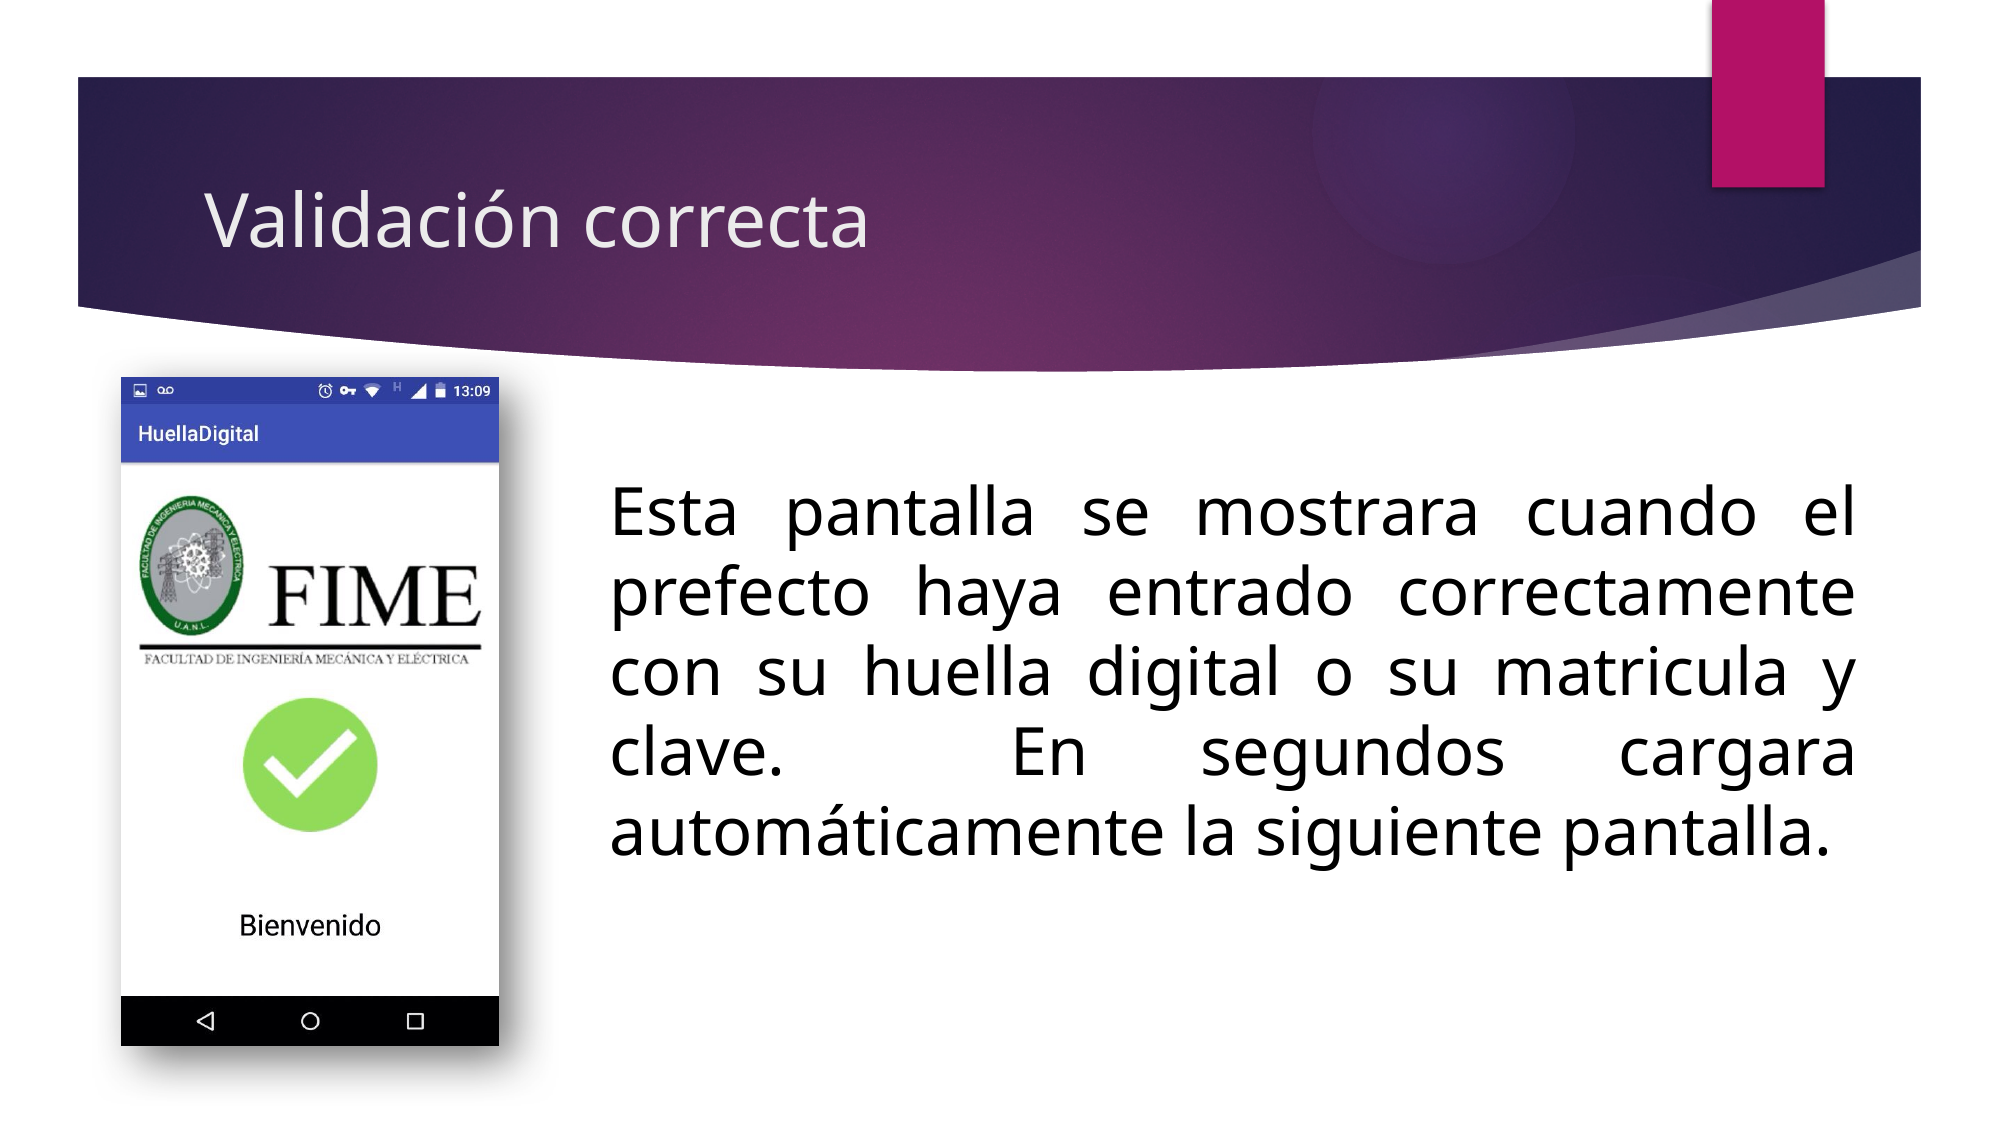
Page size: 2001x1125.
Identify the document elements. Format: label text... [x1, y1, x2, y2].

title Validación correcta [189, 159, 1627, 276]
text_box Esta pantalla se mostrara cuando el prefecto haya entrado correctamente con su huella digital o su matricula y clave. En segundos cargara automáticamente la siguiente pantalla. [595, 461, 1874, 876]
picture [121, 376, 499, 1046]
